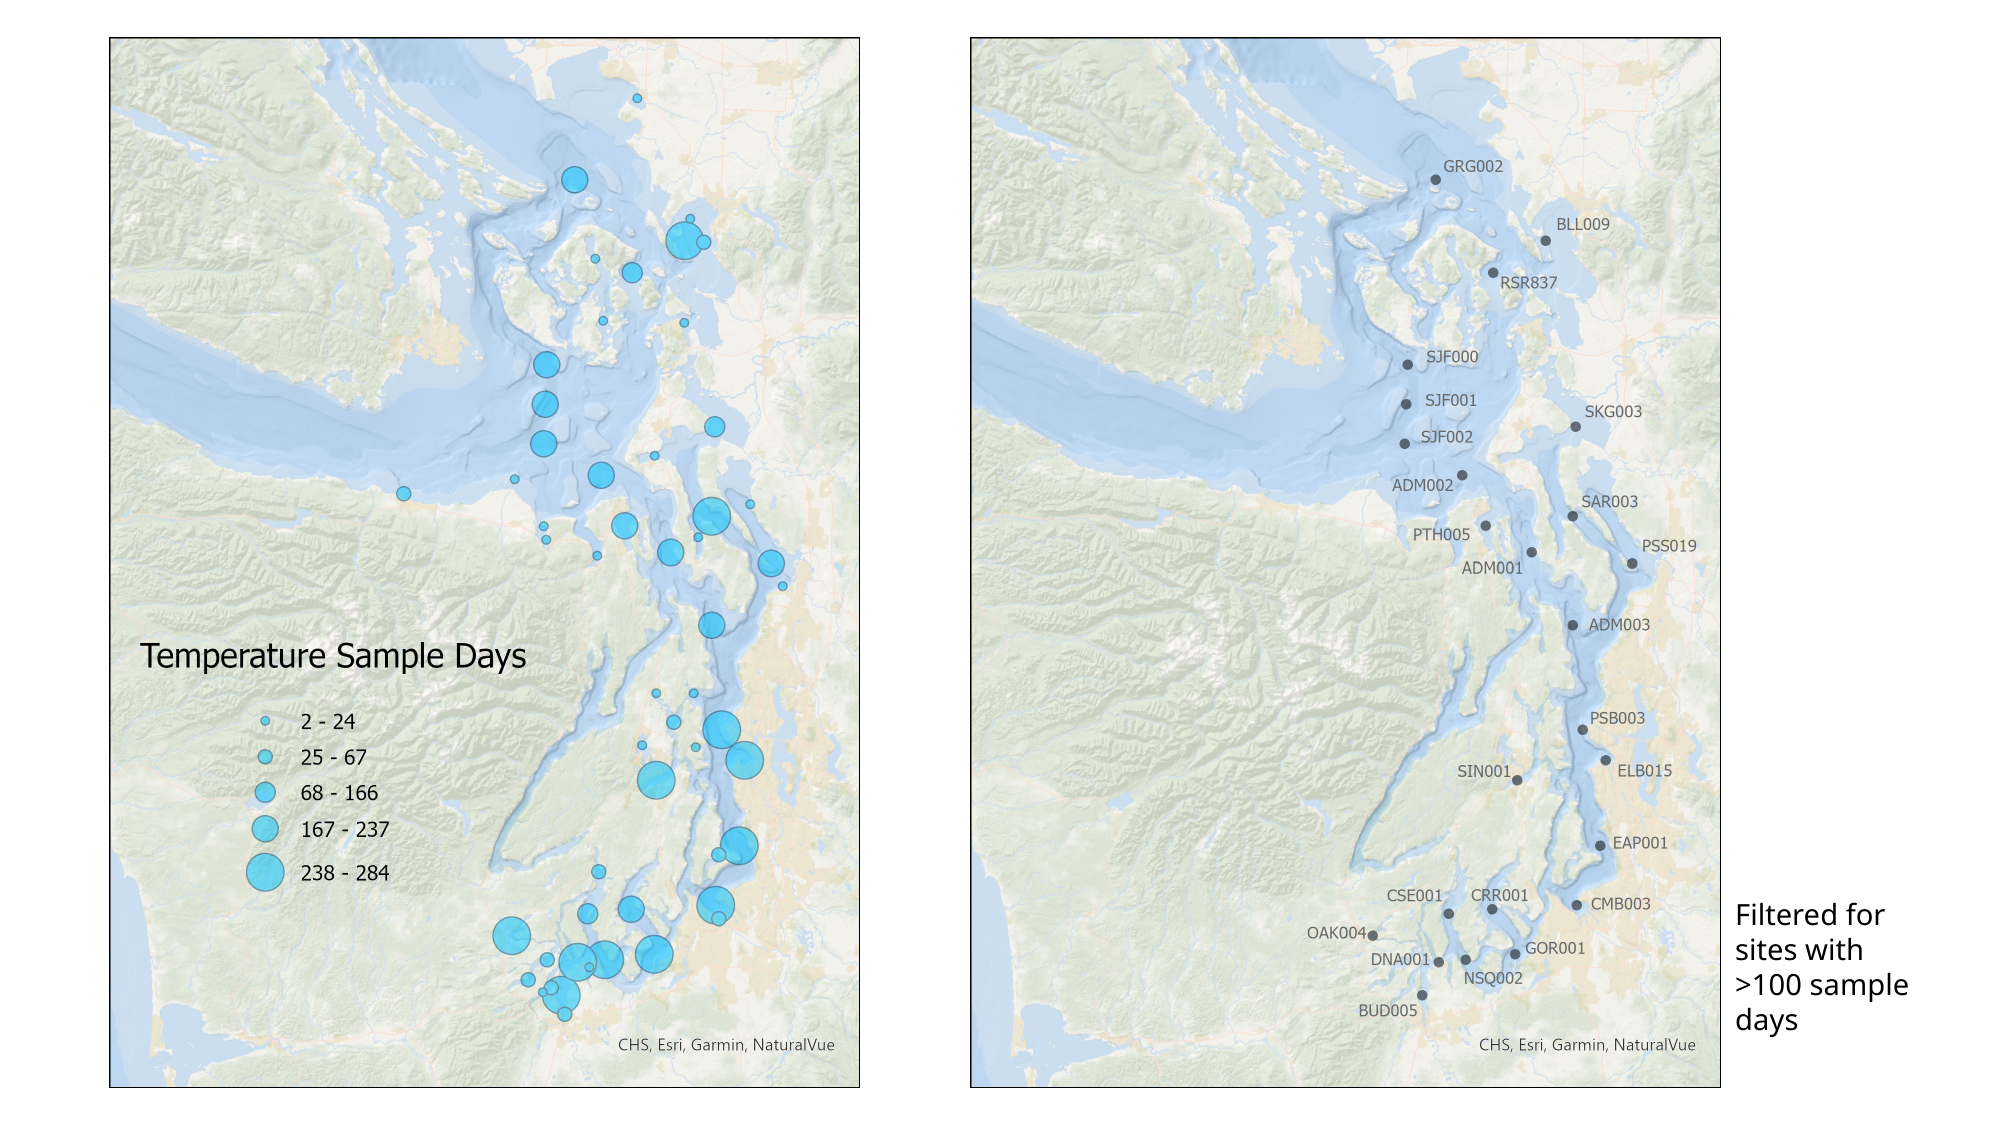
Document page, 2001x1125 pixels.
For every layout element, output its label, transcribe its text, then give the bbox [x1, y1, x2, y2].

text_box Filtered for sites with >100 sample days [1721, 889, 1941, 1044]
picture [108, 36, 860, 1088]
picture [969, 36, 1721, 1088]
